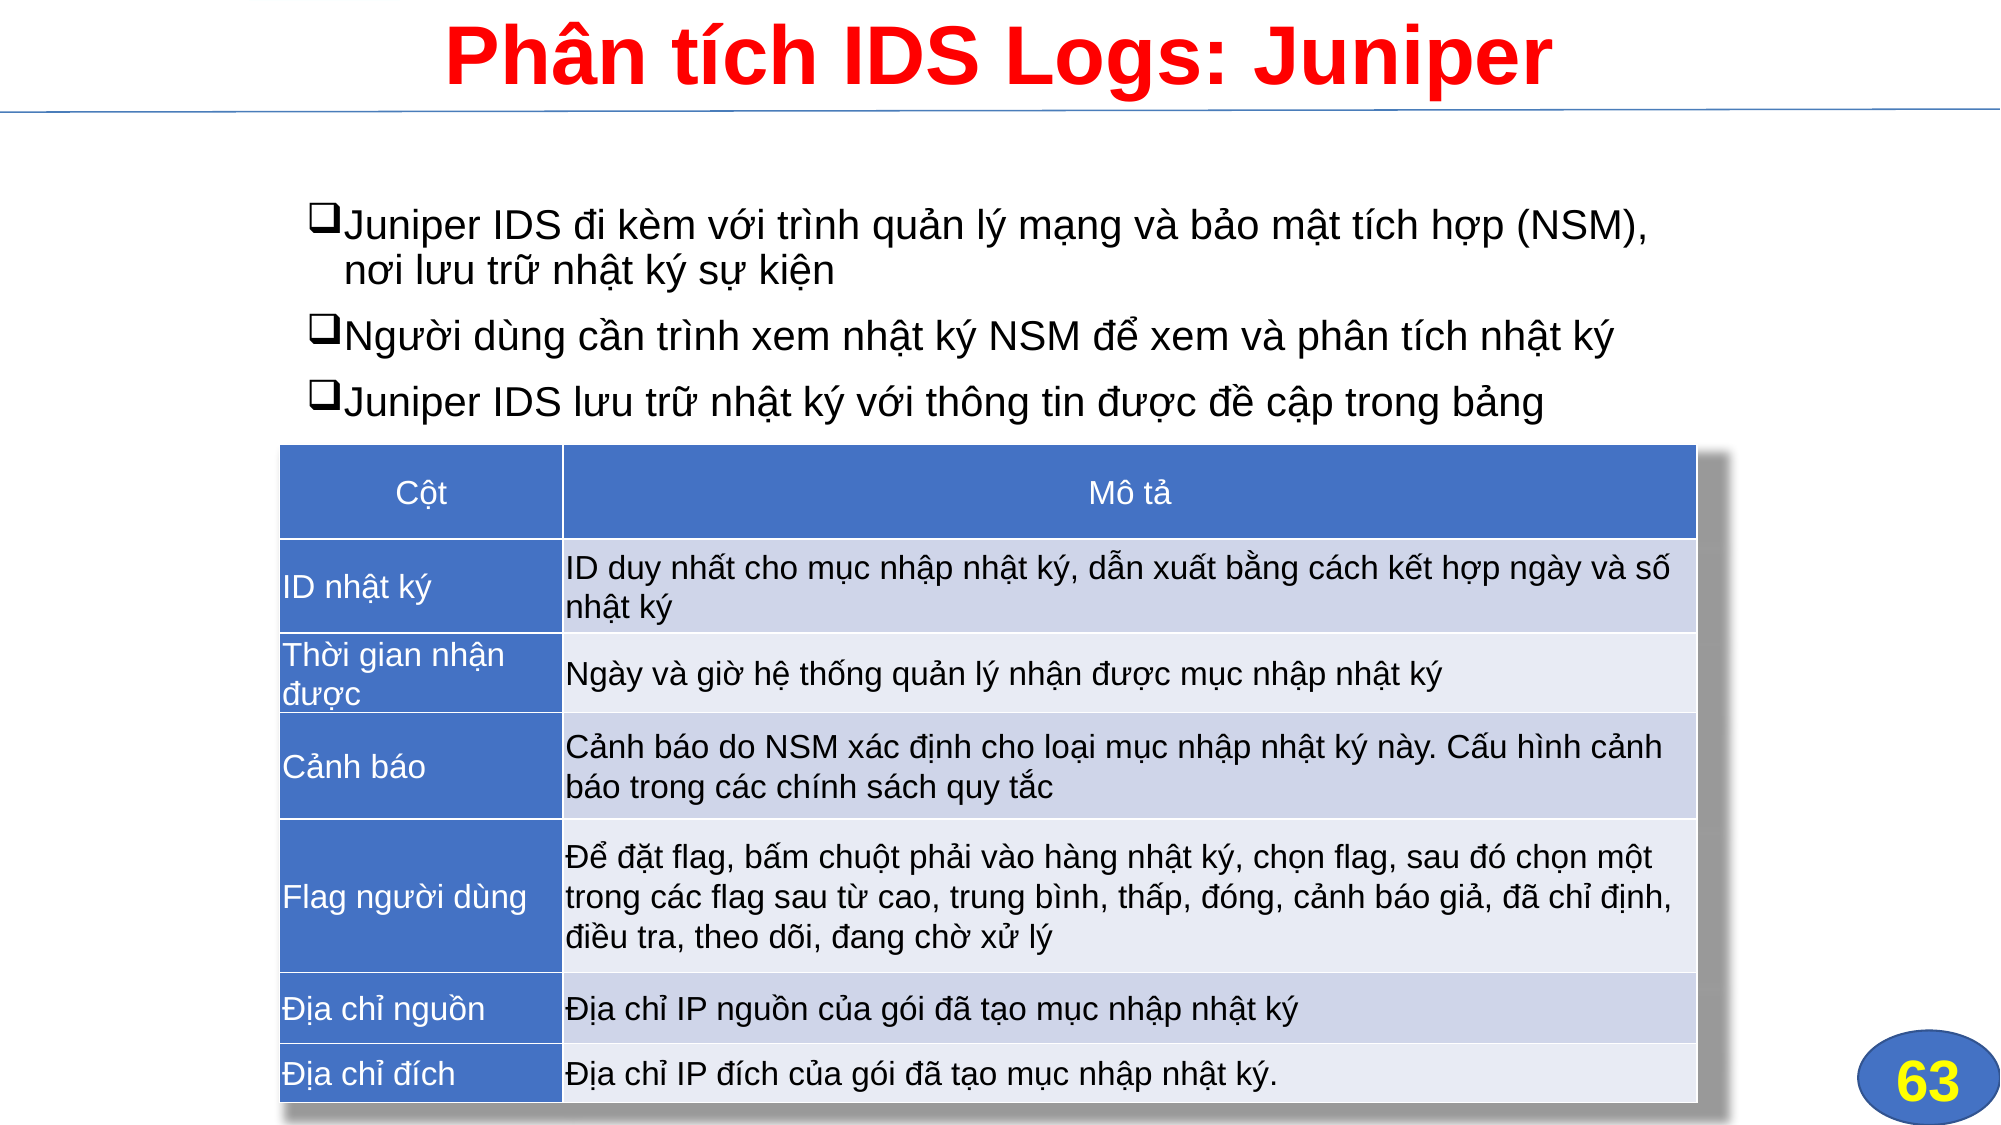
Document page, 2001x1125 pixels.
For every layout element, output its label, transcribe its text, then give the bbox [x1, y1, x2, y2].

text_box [0, 109, 2000, 113]
table_cell Thời gian nhận được [280, 634, 562, 712]
table_cell ID nhật ký [280, 540, 562, 632]
list Juniper IDS đi kèm với trình quản lý mạng và bảo mật tích hợp (NSM), nơi lưu trữ nhật ký sự kiện Người dùng cần trình xem nhật ký NSM để xem và phân tích nhật ký Juniper IDS lưu trữ nhật ký với thông tin được đề cập trong bảng [290, 195, 1710, 445]
table_cell Cảnh báo [280, 713, 562, 818]
table_header Cột [280, 445, 562, 538]
table_cell ID duy nhất cho mục nhập nhật ký, dẫn xuất bằng cách kết hợp ngày và số nhật ký [564, 540, 1696, 632]
table_cell Ngày và giờ hệ thống quản lý nhận được mục nhập nhật ký [564, 634, 1696, 712]
table_cell Địa chỉ nguồn [280, 973, 562, 1043]
table_cell Flag người dùng [280, 820, 562, 972]
text_box 63 [1857, 1029, 2000, 1125]
table_cell Địa chỉ đích [280, 1044, 562, 1102]
table_cell Địa chỉ IP đích của gói đã tạo mục nhập nhật ký. [564, 1044, 1696, 1102]
table_cell Cảnh báo do NSM xác định cho loại mục nhập nhật ký này. Cấu hình cảnh báo trong các chính sách quy tắc [564, 713, 1696, 818]
table_cell Để đặt flag, bấm chuột phải vào hàng nhật ký, chọn flag, sau đó chọn một trong các flag sau từ cao, trung bình, thấp, đóng, cảnh báo giả, đã chỉ định, điều tra, theo dõi, đang chờ xử lý [564, 820, 1696, 972]
table_header Mô tả [564, 445, 1696, 538]
title Phân tích IDS Logs: Juniper [324, 0, 1675, 109]
table_cell Địa chỉ IP nguồn của gói đã tạo mục nhập nhật ký [564, 973, 1696, 1043]
